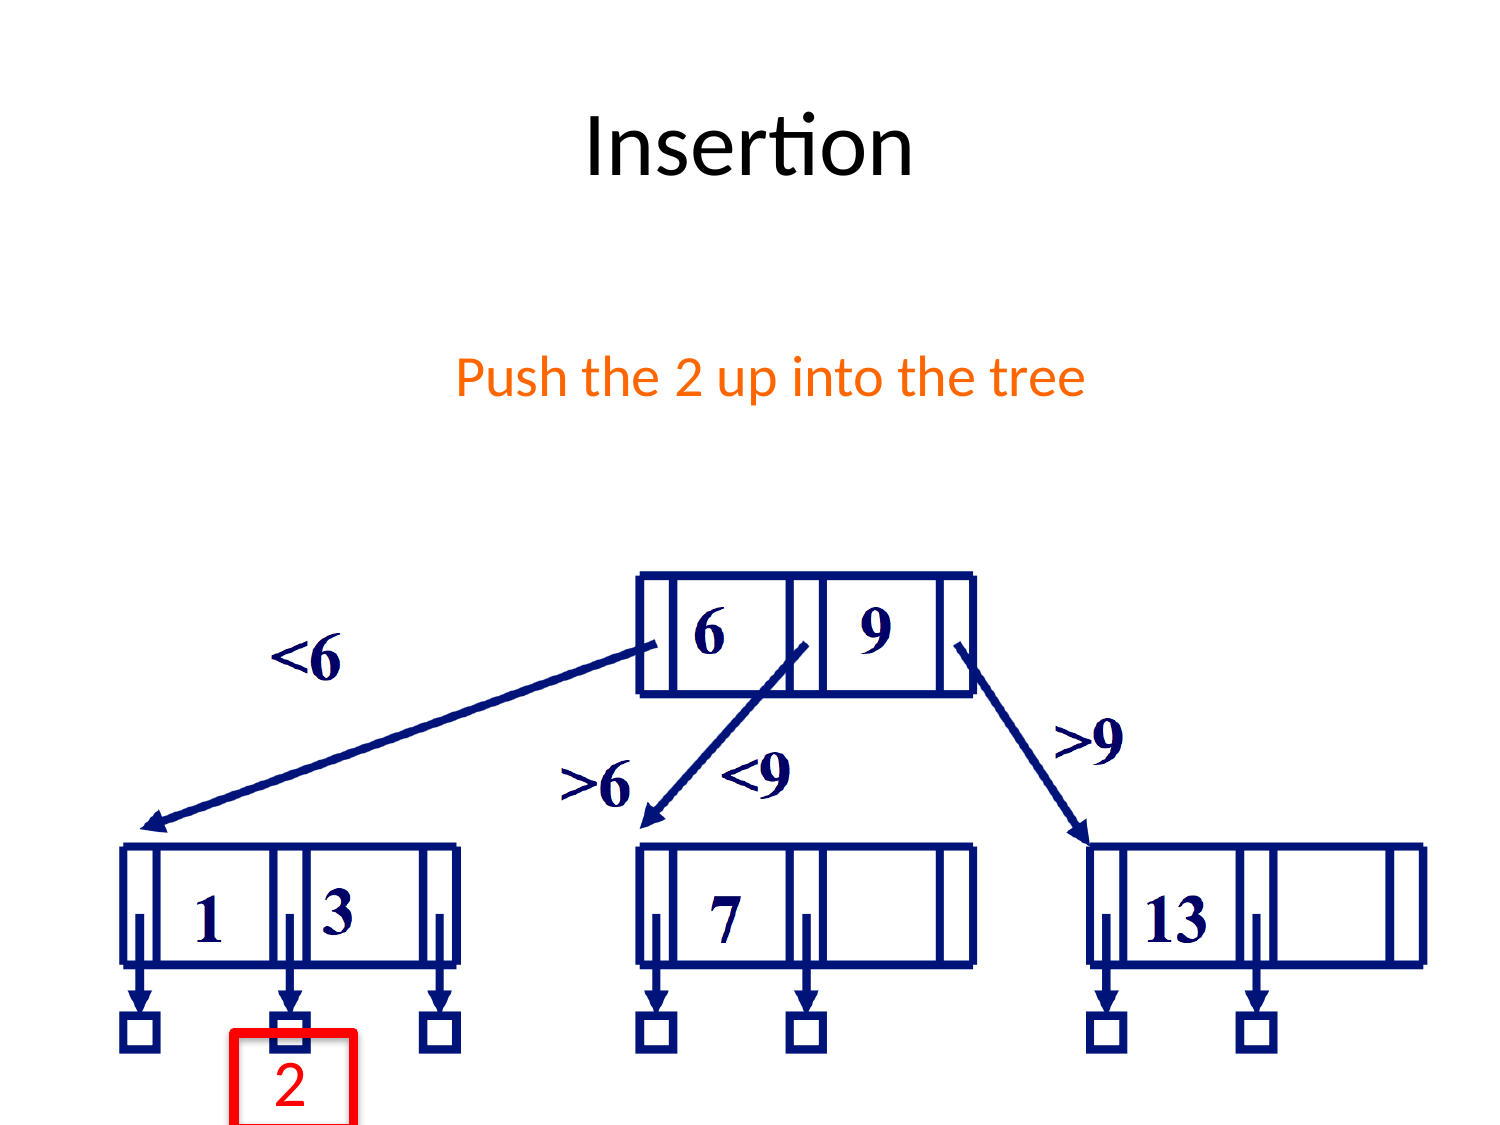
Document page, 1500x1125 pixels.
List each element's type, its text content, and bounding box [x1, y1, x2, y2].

picture [0, 554, 1500, 1106]
text_box Push the 2 up into the tree [440, 330, 1102, 416]
title Insertion [75, 45, 1425, 233]
text_box [233, 1114, 354, 1125]
